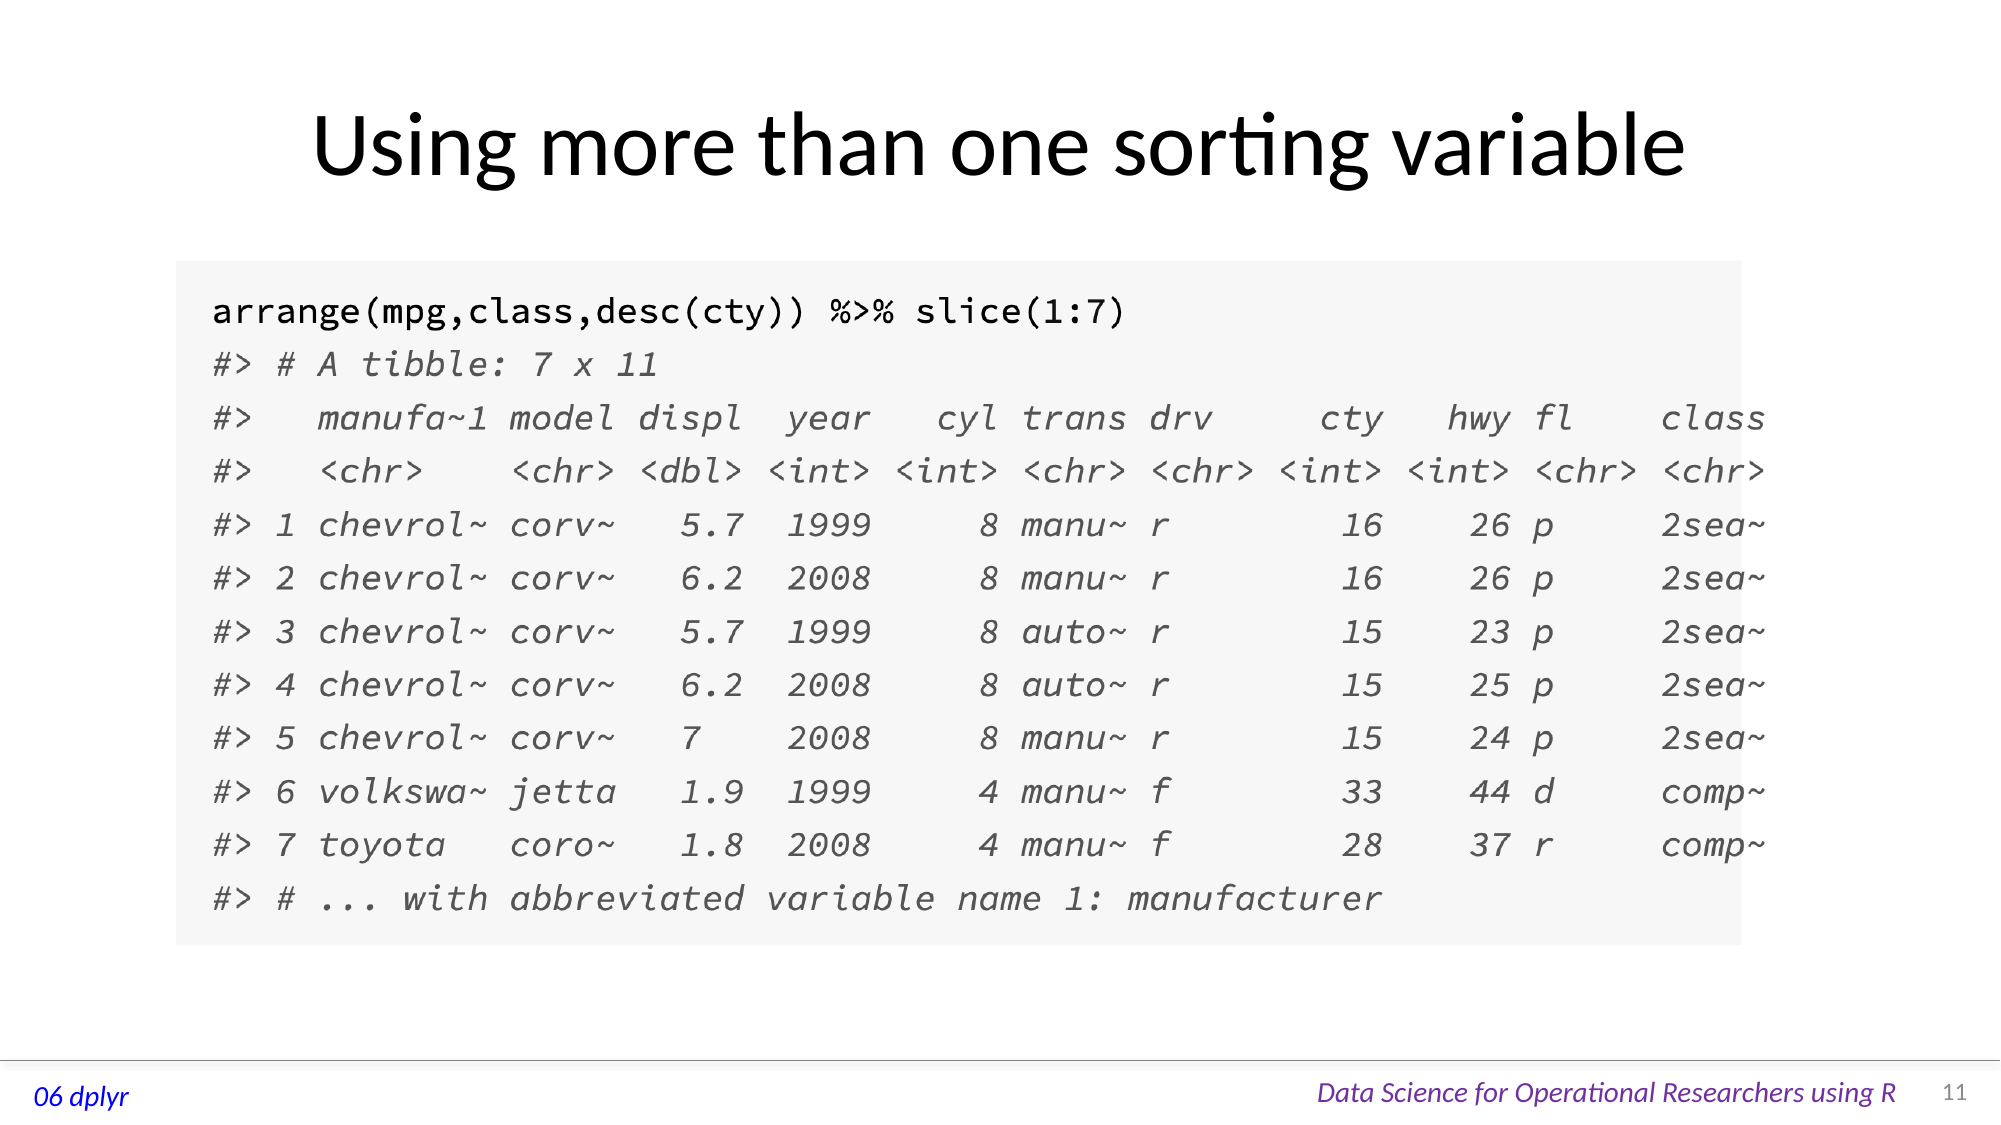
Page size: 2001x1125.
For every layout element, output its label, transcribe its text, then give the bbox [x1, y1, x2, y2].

picture [176, 256, 1782, 947]
title Using more than one sorting variable [99, 45, 1900, 233]
slide_number 11 [1899, 1060, 1983, 1120]
